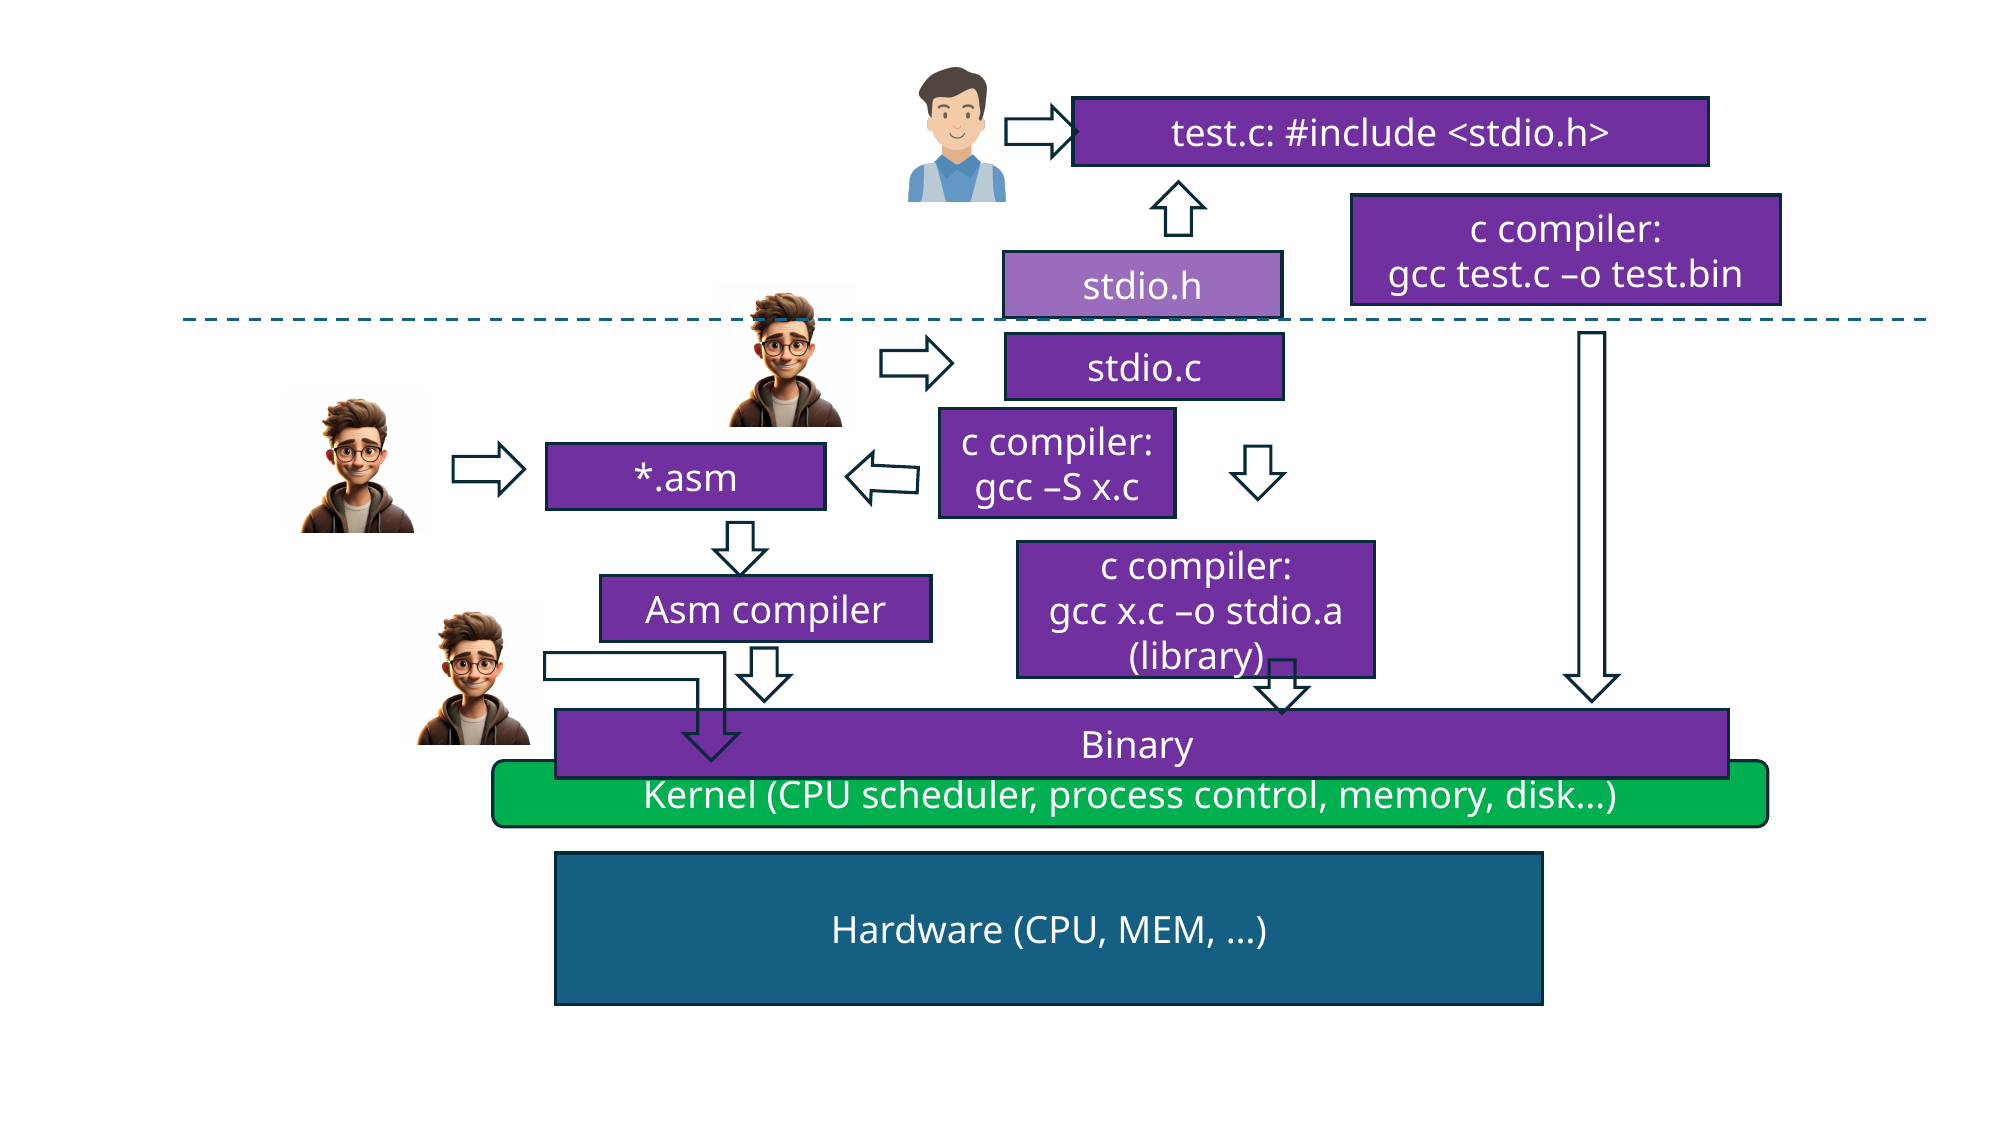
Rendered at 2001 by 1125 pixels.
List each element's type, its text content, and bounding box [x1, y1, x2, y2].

text_box [1562, 331, 1622, 704]
text_box *.asm [545, 442, 827, 511]
text_box [1006, 102, 1080, 161]
text_box [844, 448, 921, 508]
picture [285, 389, 429, 533]
text_box [879, 334, 955, 393]
text_box Kernel (CPU scheduler, process control, memory, disk…) [491, 759, 1770, 829]
text_box c compiler: gcc test.c –o test.bin [1350, 193, 1782, 306]
text_box stdio.h [1002, 250, 1284, 319]
text_box c compiler: gcc –S x.c [938, 407, 1177, 519]
text_box [710, 520, 770, 579]
text_box c compiler: gcc x.c –o stdio.a (library) [1016, 540, 1376, 679]
text_box Asm compiler [599, 574, 933, 643]
picture [713, 284, 857, 319]
text_box [1252, 658, 1312, 716]
text_box [734, 646, 794, 704]
picture [713, 321, 857, 428]
text_box stdio.c [1004, 332, 1285, 401]
picture [907, 67, 1006, 202]
text_box [1148, 179, 1209, 237]
text_box [451, 439, 527, 499]
picture [402, 602, 546, 746]
text_box Hardware (CPU, MEM, …) [554, 851, 1544, 1006]
text_box [546, 651, 743, 763]
text_box test.c: #include <stdio.h> [1071, 96, 1710, 167]
text_box Binary [554, 708, 1730, 780]
text_box [1228, 444, 1288, 502]
